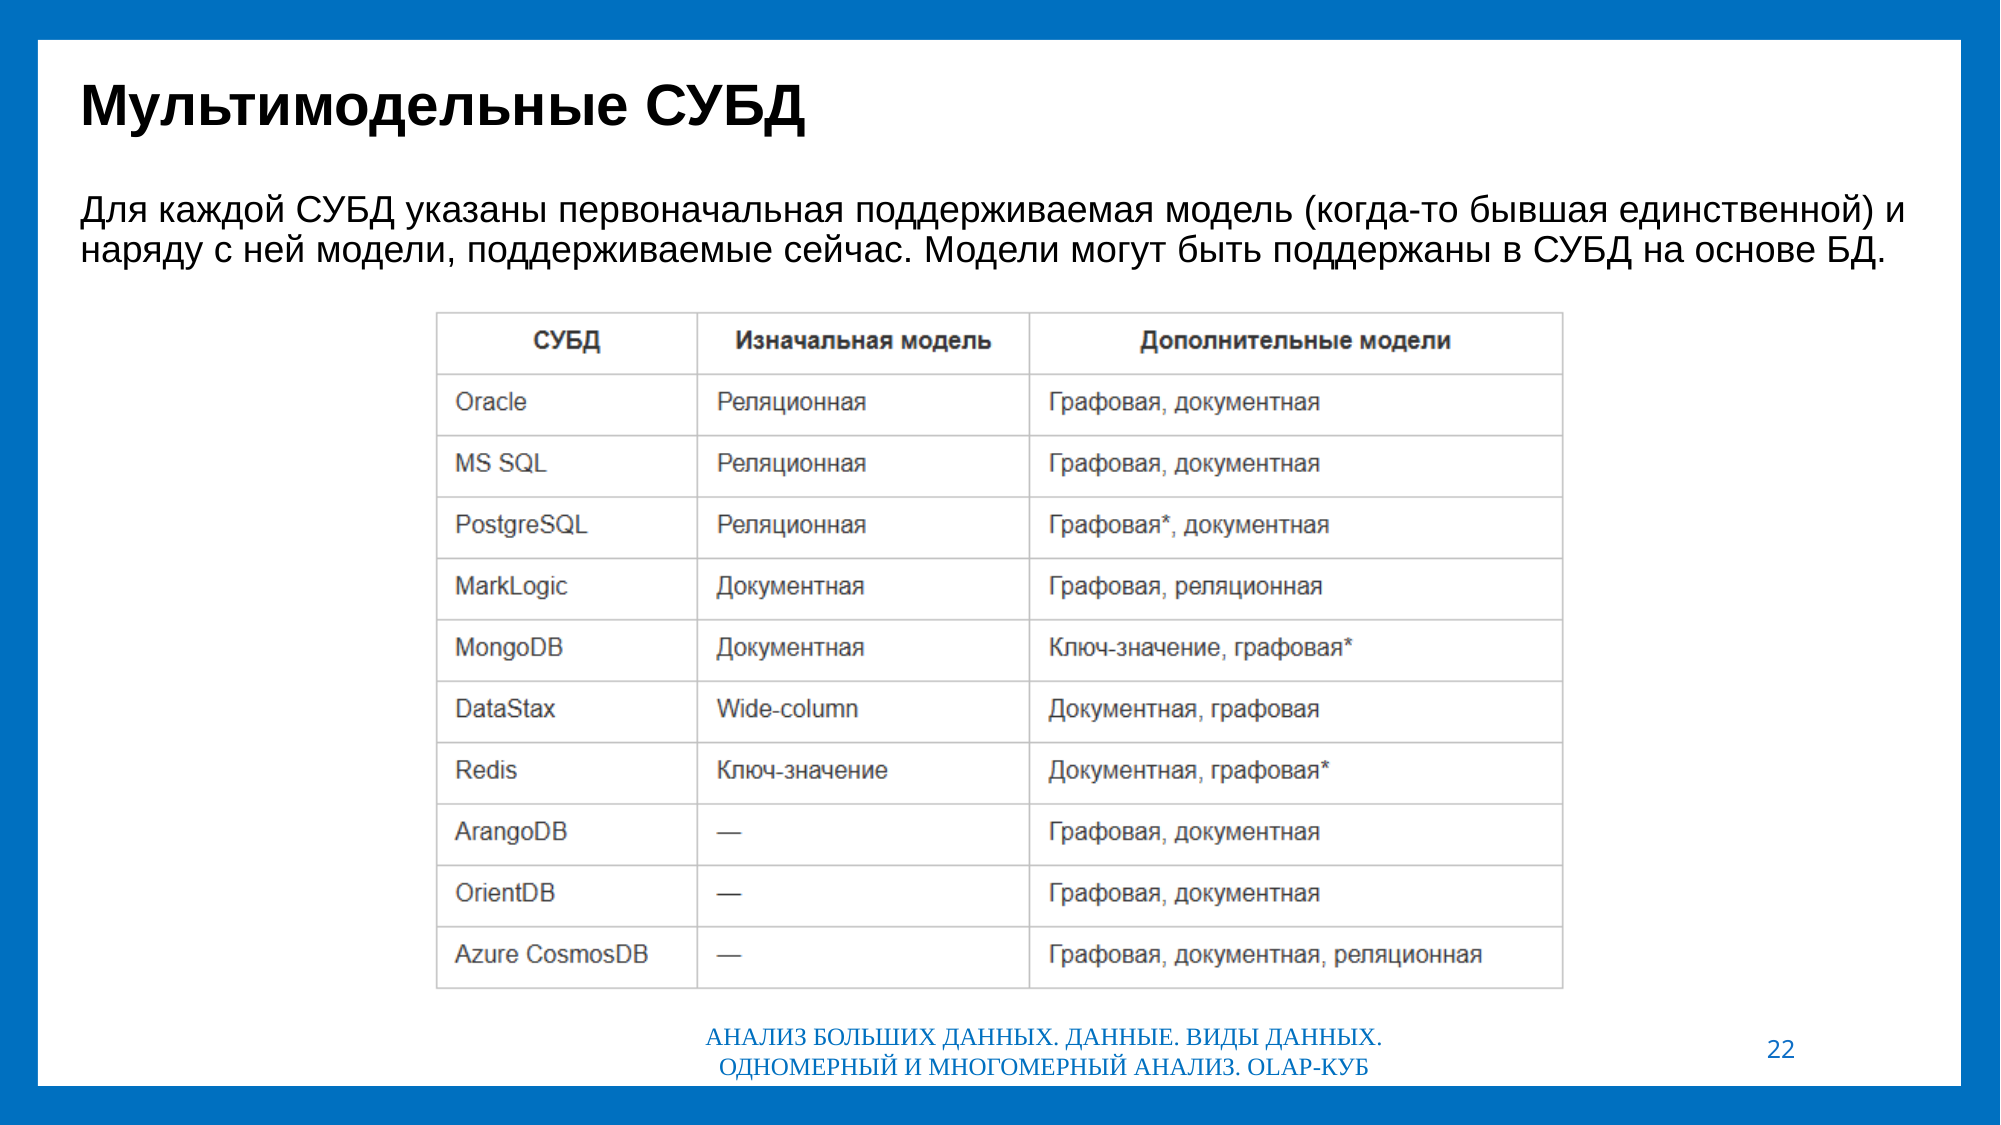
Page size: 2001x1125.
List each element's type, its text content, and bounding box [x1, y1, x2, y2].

subtitle Для каждой СУБД указаны первоначальная поддерживаемая модель (когда-то бывшая единственной) и наряду с ней модели, поддерживаемые сейчас. Модели могут быть поддержаны в СУБД на основе БД. [80, 189, 1911, 288]
slide_number 22 [1530, 1020, 1811, 1081]
text_box АНАЛИЗ БОЛЬШИХ ДАННЫХ. ДАННЫЕ. ВИДЫ ДАННЫХ. ОДНОМЕРНЫЙ И МНОГОМЕРНЫЙ АНАЛИЗ. OLAP-КУБ [647, 1020, 1442, 1081]
picture [421, 297, 1579, 1003]
title Мультимодельные СУБД [80, 45, 1806, 169]
